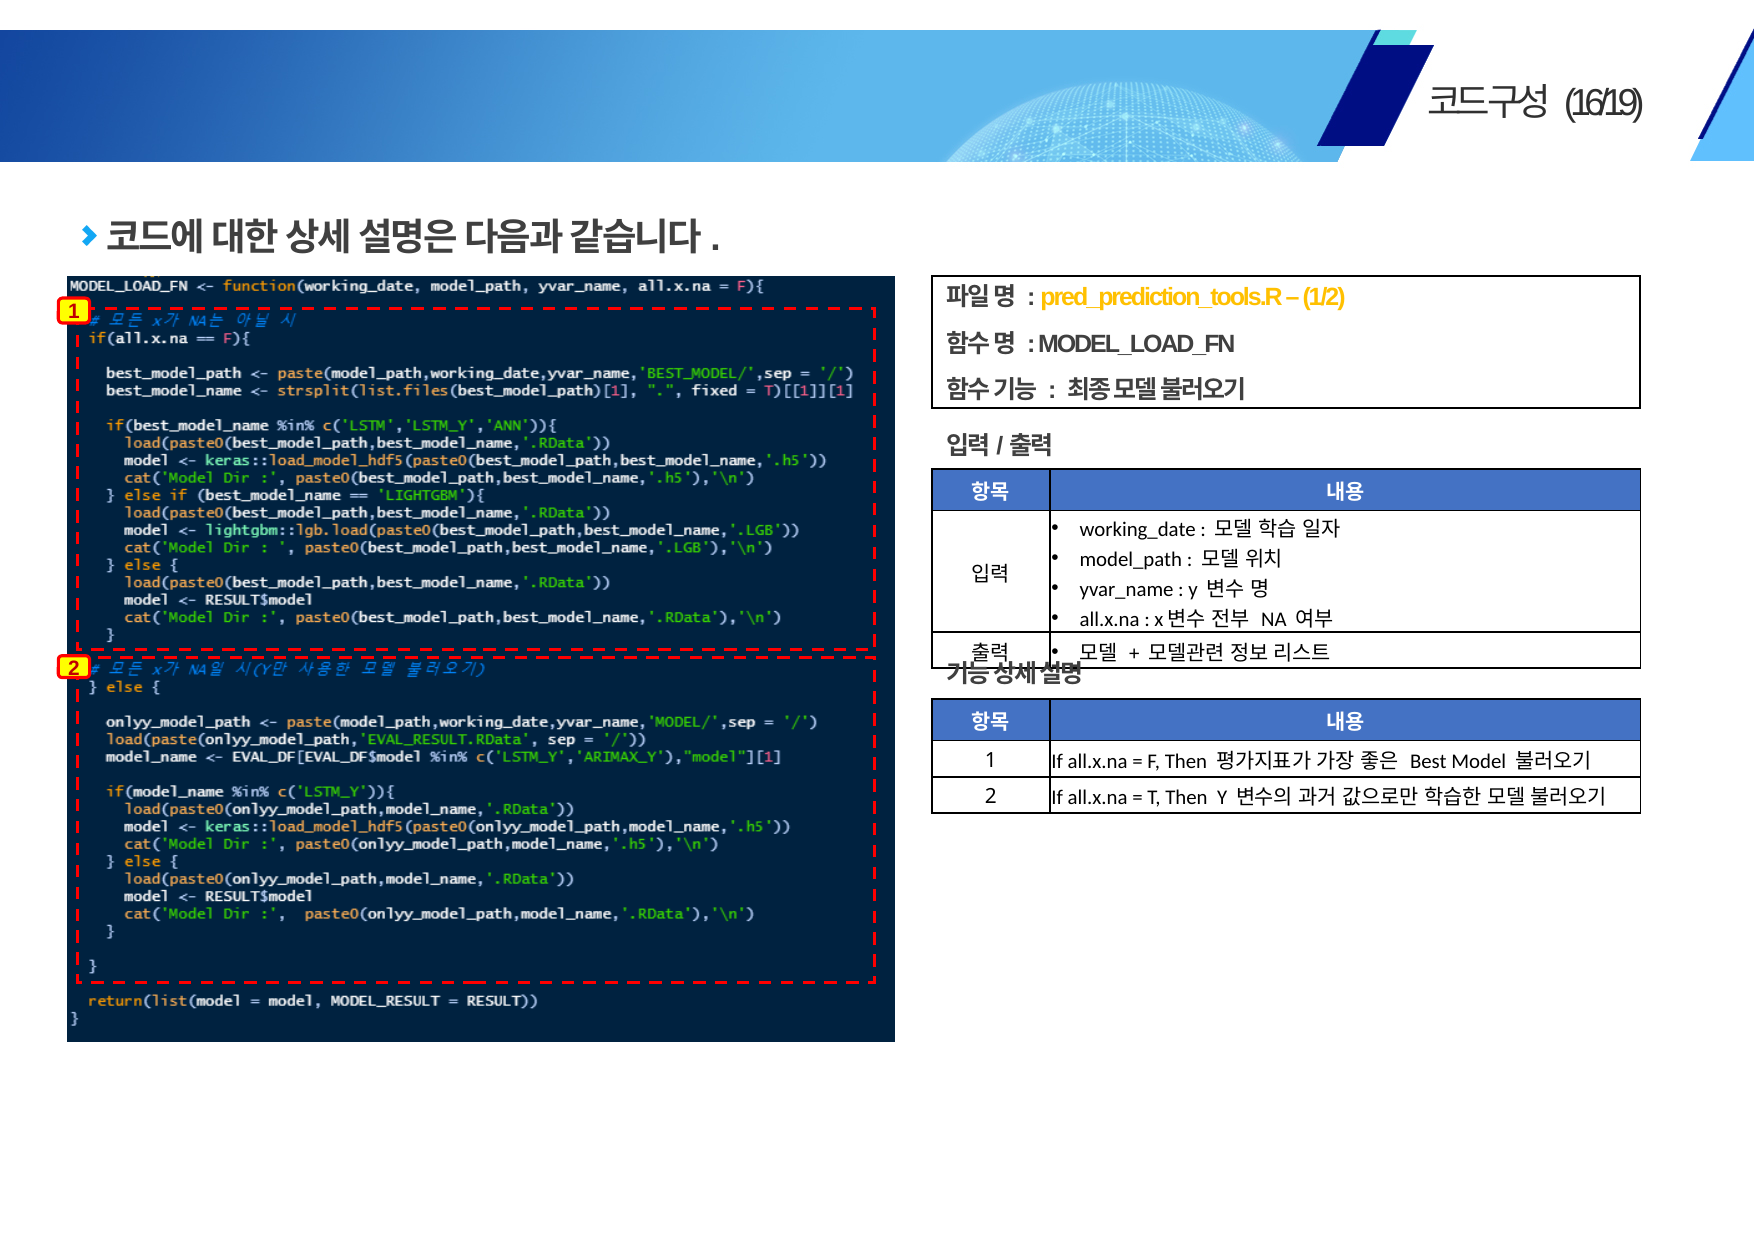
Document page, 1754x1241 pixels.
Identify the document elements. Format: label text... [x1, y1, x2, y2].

table_cell 출력 [933, 633, 1049, 650]
table_cell working_date : 모델 학습 일자 model_path : 모델 위치 yvar_name : y 변수 명 all.x.na : x변수 전부 NA 여부 [1051, 511, 1640, 631]
table_header 내용 [1051, 700, 1640, 740]
text_box 파일 명 : pred_prediction_tools.R – (1/2) 함수 명 : MODEL_LOAD_FN 함수 기능 : 최종 모델 불러오기 [931, 275, 1641, 409]
table_cell 입력 [933, 511, 1049, 631]
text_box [58, 298, 875, 650]
table_cell If all.x.na = T, Then Y 변수의 과거 값으로만 학습한 모델 불러오기 [1051, 778, 1640, 812]
table_header 내용 [1051, 470, 1640, 510]
text_box 코드 구성 (16/19) [1412, 70, 1660, 131]
table_header 항목 [933, 700, 1049, 740]
table_cell 2 [933, 778, 1049, 812]
text_box 코드에 대한 상세 설명은 다음과 같습니다. [67, 183, 1703, 266]
table_cell If all.x.na = F, Then 평가지표가 가장 좋은 Best Model 불러오기 [1051, 741, 1640, 776]
text_box 별첨 [1319, 70, 1412, 131]
table_header 항목 [933, 470, 1049, 510]
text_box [58, 655, 875, 983]
text_box 기능 상세 설명 [931, 650, 1285, 695]
picture [0, 0, 1754, 1240]
text_box 세부 과제명 : IoT 빅데이터 및 인공지능 기반의 축산 악취 실시간 조기 예,경보 알고리즘 개발 및 실증 연구 [36, 17, 1301, 92]
table_cell 1 [933, 741, 1049, 776]
text_box 입력/출력 [931, 422, 1285, 467]
table_cell 모델 + 모델관련 정보 리스트 [1051, 633, 1640, 667]
